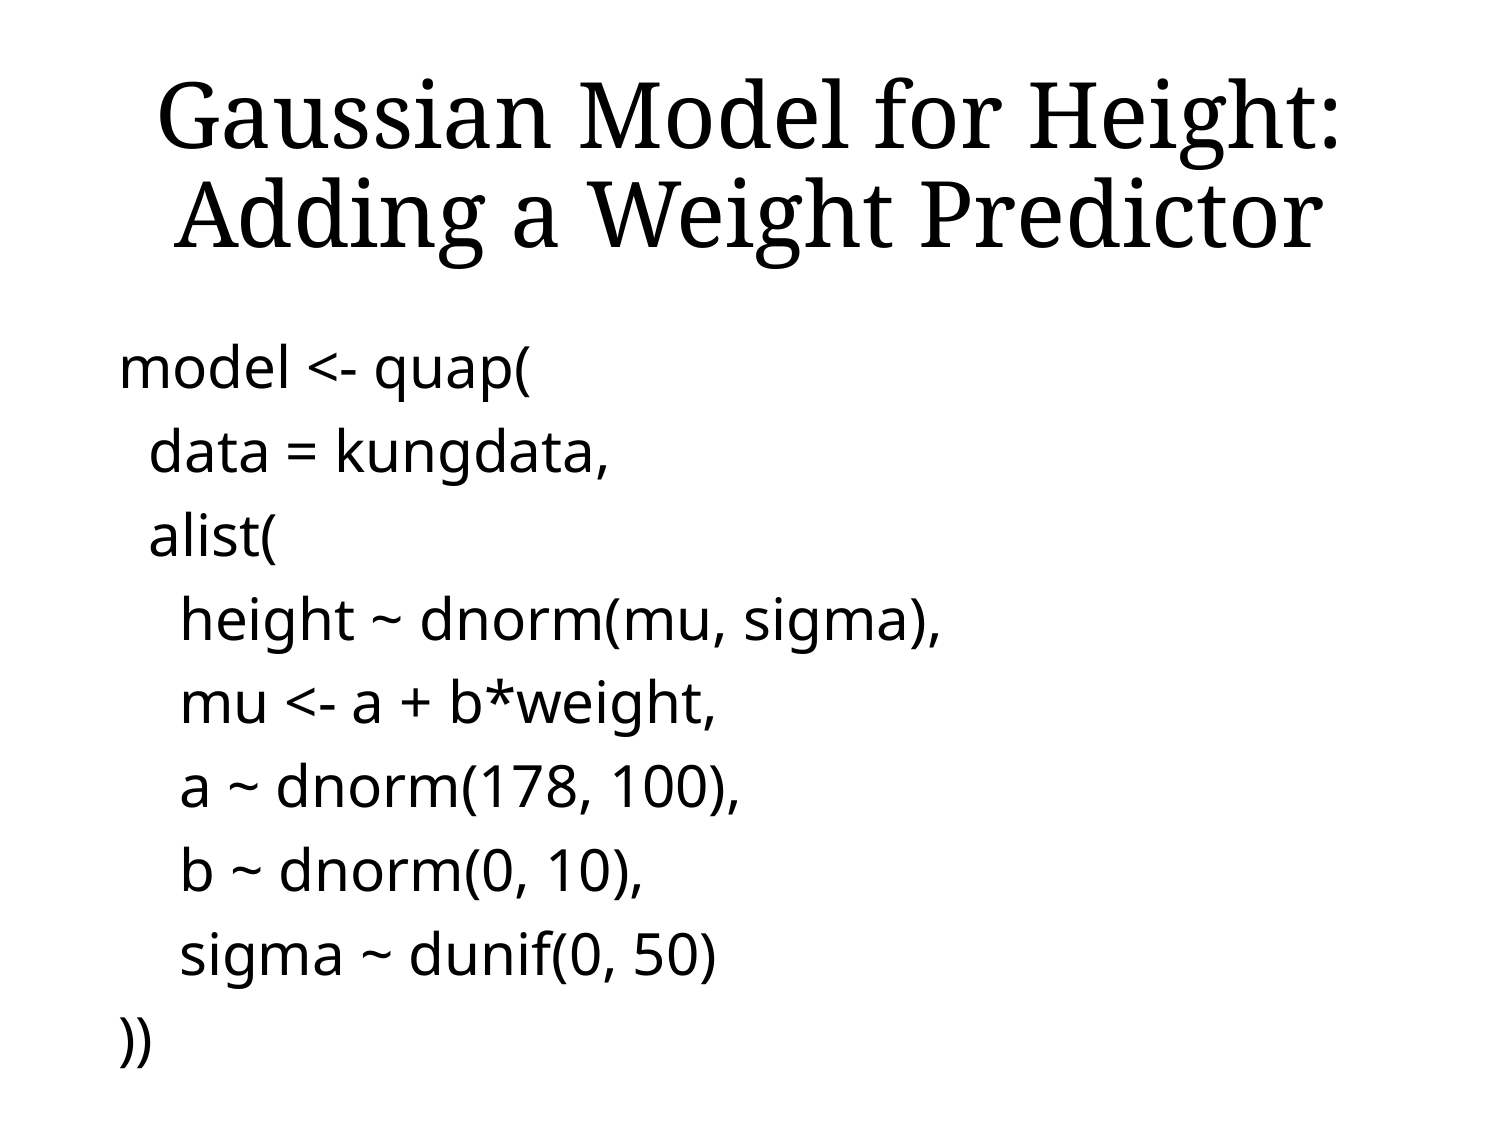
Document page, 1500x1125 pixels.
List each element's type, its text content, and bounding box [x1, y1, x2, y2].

title Gaussian Model for Height: Adding a Weight Predictor [103, 59, 1397, 278]
list model <- quap( data = kungdata, alist( height ~ dnorm(mu, sigma), mu <- a + b*weight, a ~ dnorm(178, 100), b ~ dnorm(0, 10), sigma ~ dunif(0, 50) )) [103, 330, 966, 979]
